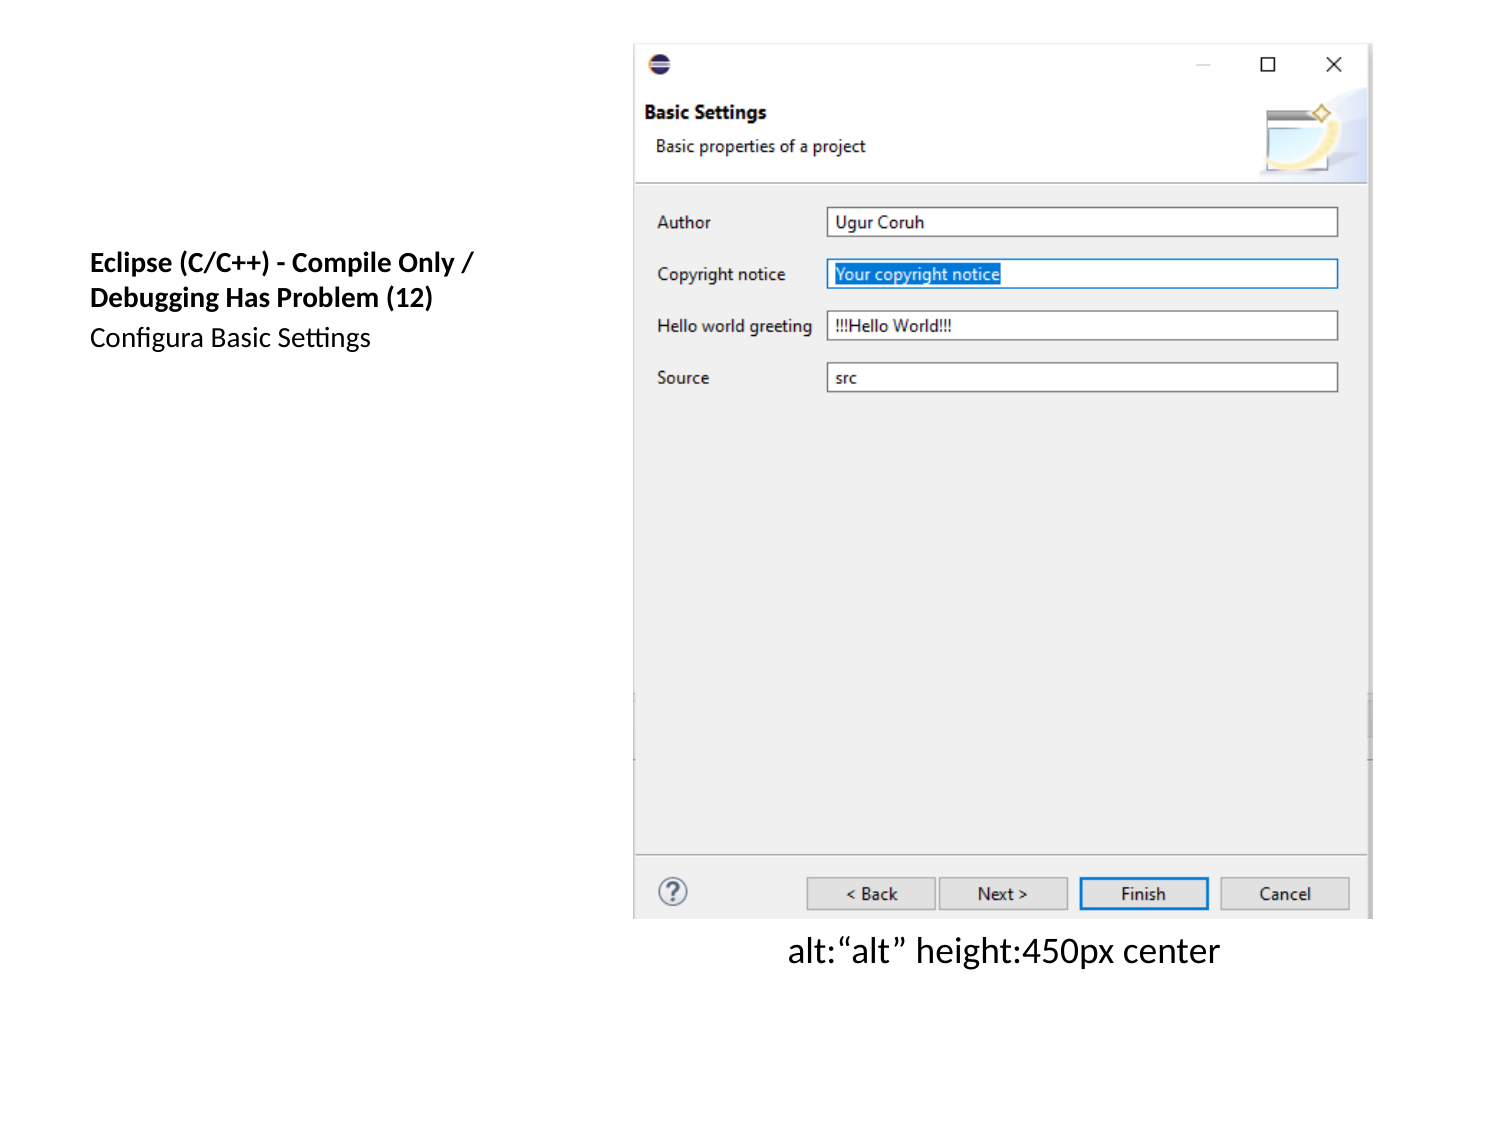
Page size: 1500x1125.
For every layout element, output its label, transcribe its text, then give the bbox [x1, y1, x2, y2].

picture [632, 43, 1374, 919]
list Eclipse (C/C++) - Compile Only / Debugging Has Problem (12) Configura Basic Settings [75, 235, 569, 1005]
text_box alt:“alt” height:450px center [585, 918, 1423, 1003]
